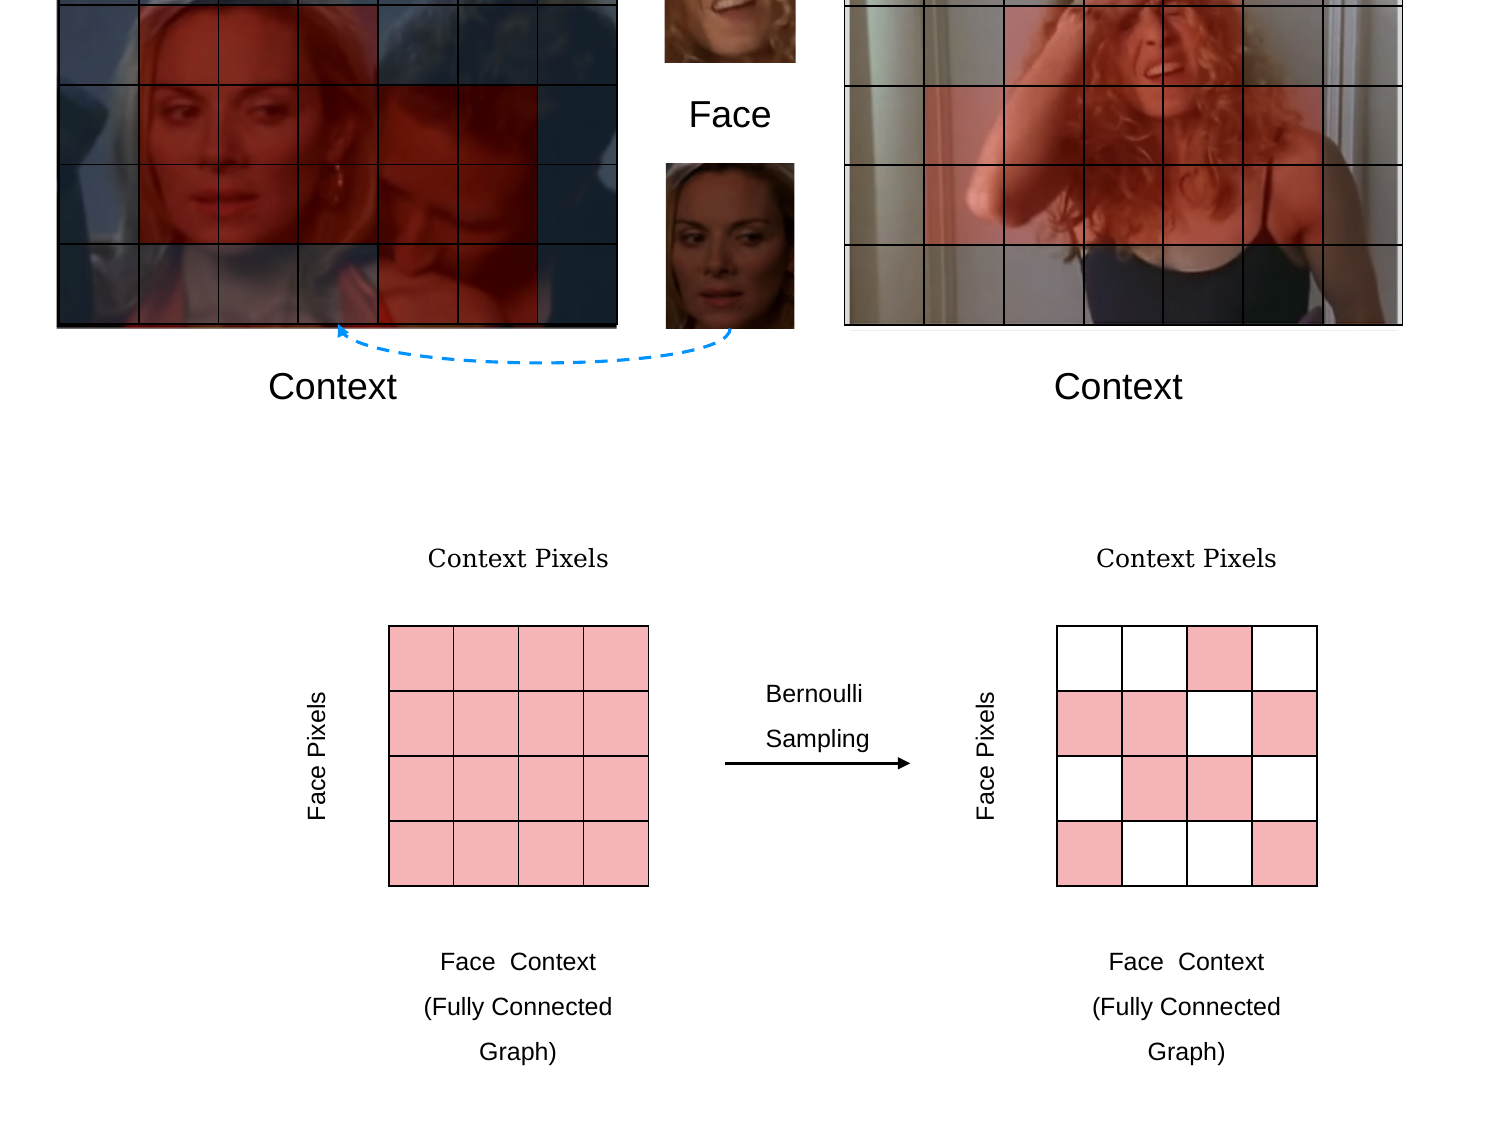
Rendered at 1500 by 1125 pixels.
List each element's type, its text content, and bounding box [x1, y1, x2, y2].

picture [849, 0, 1406, 331]
table_cell [584, 757, 648, 820]
table_cell [1058, 822, 1121, 885]
table_cell [390, 692, 453, 755]
table_header [1058, 627, 1121, 690]
table_cell [390, 822, 453, 885]
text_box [531, 130, 537, 523]
table_cell [454, 822, 518, 885]
table_cell [454, 692, 518, 755]
table_cell [1123, 757, 1186, 820]
table_cell [1188, 822, 1251, 885]
table_header [1253, 627, 1316, 690]
table_cell [1123, 692, 1186, 755]
table_cell [845, 166, 849, 244]
text_box Context [999, 354, 1248, 415]
table_cell [1058, 757, 1121, 820]
table_cell [845, 143, 849, 164]
table_header [390, 627, 453, 690]
table_cell [1253, 757, 1316, 820]
picture [665, 163, 795, 329]
table_header [519, 627, 583, 690]
table_header [1188, 627, 1251, 690]
picture [664, 0, 796, 63]
table_cell [1188, 757, 1251, 820]
table_cell [519, 692, 583, 755]
table_cell [584, 692, 648, 755]
table_cell [845, 246, 849, 324]
table_header [584, 627, 648, 690]
table_cell [1253, 822, 1316, 885]
table_cell [519, 757, 583, 820]
table_cell [390, 757, 453, 820]
table_cell [519, 822, 583, 885]
table_cell [1058, 692, 1121, 755]
table_cell [1188, 692, 1251, 755]
table_header [454, 627, 518, 690]
table_cell [454, 757, 518, 820]
table_cell [845, 7, 849, 82]
text_box Bernoulli Sampling [693, 654, 942, 760]
text_box Context [213, 354, 462, 415]
text_box Face [617, 82, 849, 143]
table_cell [584, 822, 648, 885]
table_cell [1253, 692, 1316, 755]
table_cell [1123, 822, 1186, 885]
table_header [1123, 627, 1186, 690]
picture [56, 0, 617, 329]
